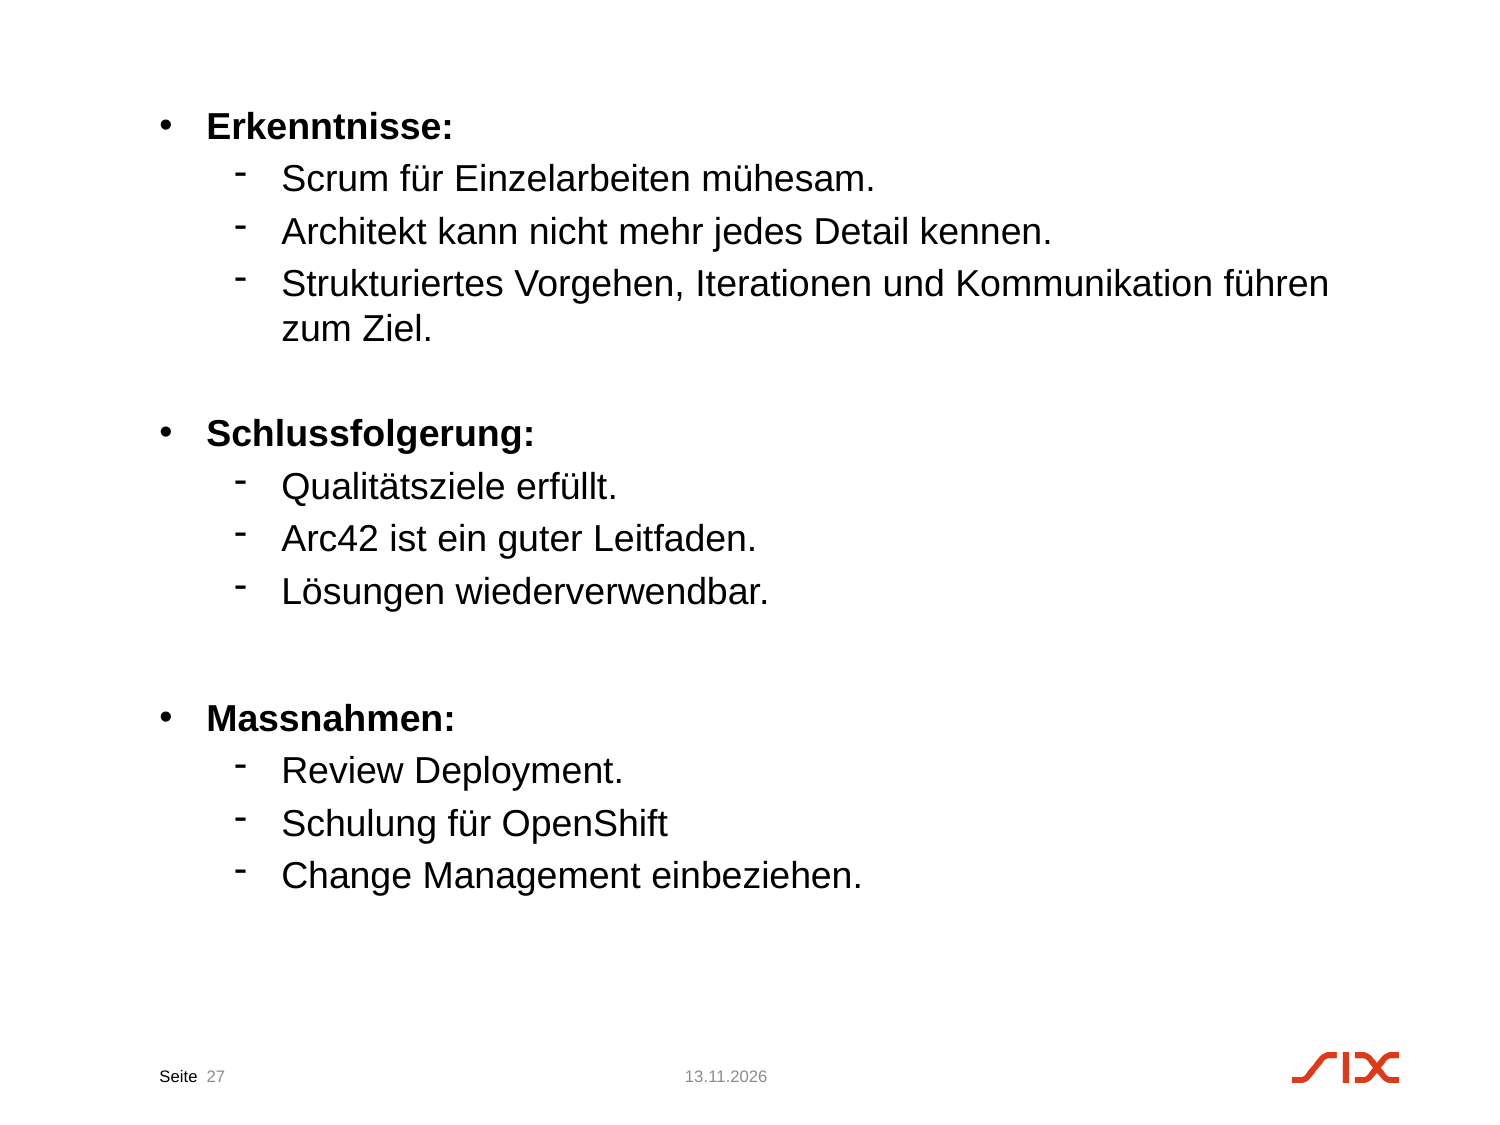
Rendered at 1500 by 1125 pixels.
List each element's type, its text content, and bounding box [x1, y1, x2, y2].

slide_number 27 [206, 1065, 308, 1086]
picture [1292, 1052, 1399, 1083]
list Erkenntnisse: Scrum für Einzelarbeiten mühesam. Architekt kann nicht mehr jedes Detail kennen. Strukturiertes Vorgehen, Iterationen und Kommunikation führen zum Ziel. Schlussfolgerung: Qualitätsziele erfüllt. Arc42 ist ein guter Leitfaden. Lösungen wiederverwendbar. Massnahmen: Review Deployment. Schulung für OpenShift Change Management einbeziehen. [159, 101, 1400, 997]
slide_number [685, 1065, 987, 1086]
